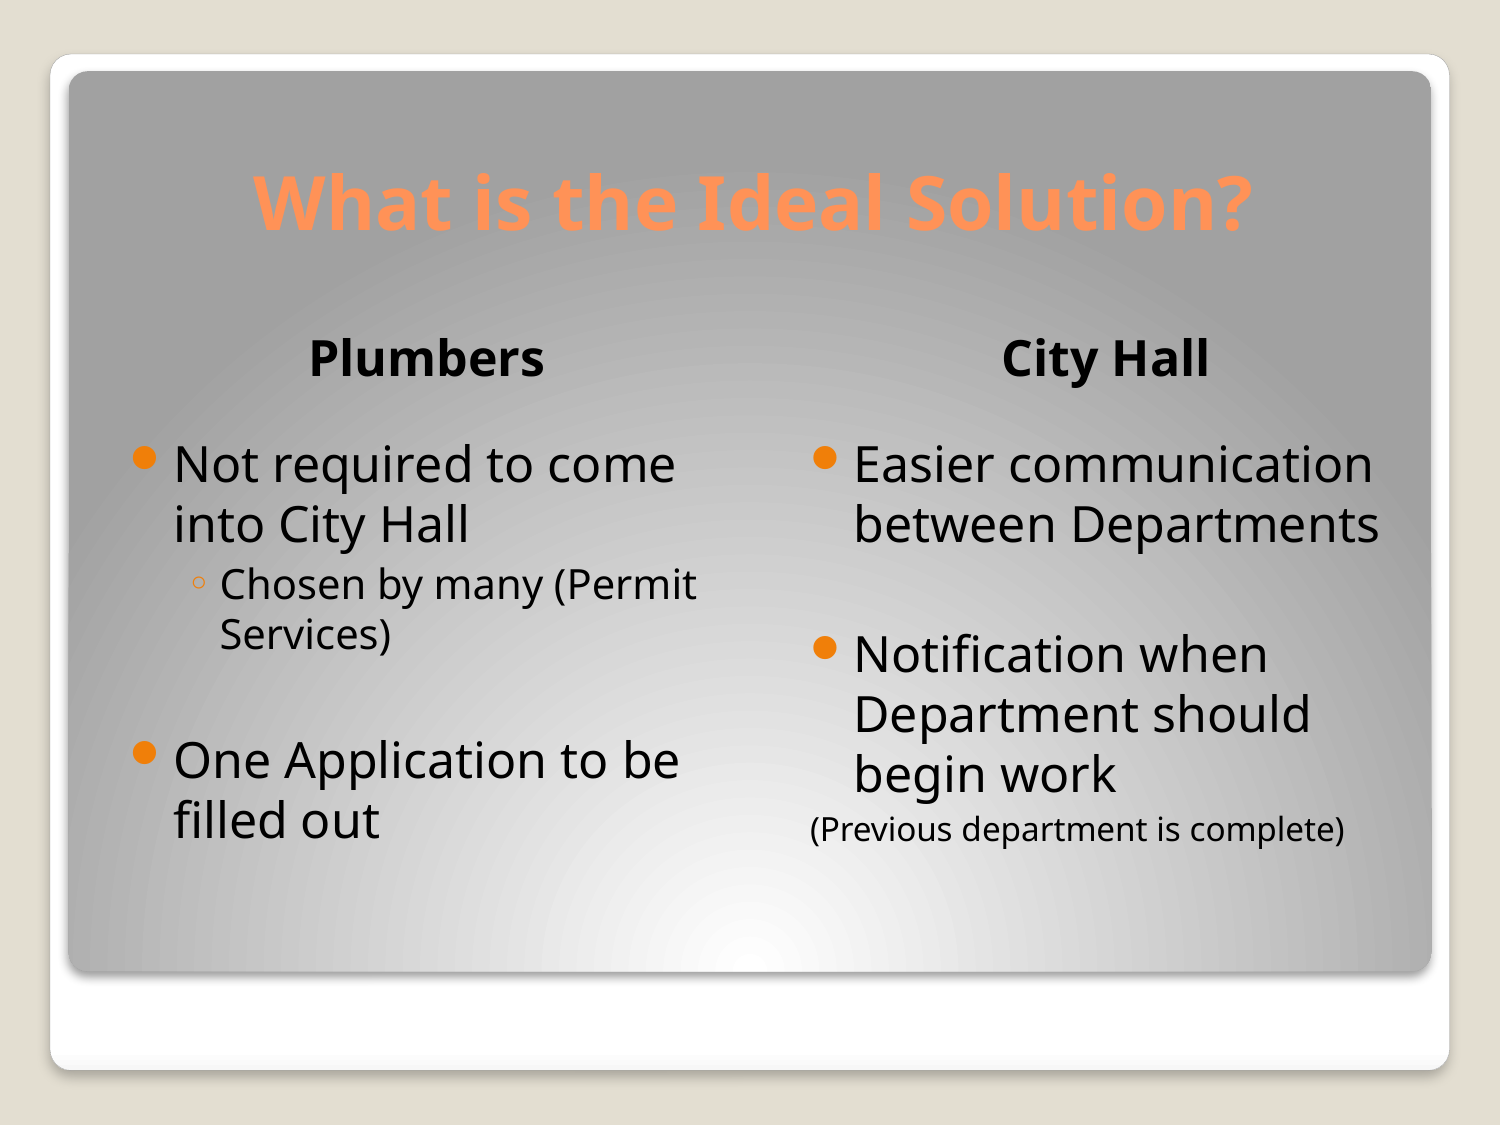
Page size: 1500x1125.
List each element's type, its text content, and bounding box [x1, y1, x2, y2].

list Plumbers [99, 287, 745, 417]
list Not required to come into City Hall Chosen by many (Permit Services) One Application to be filled out [99, 417, 745, 990]
list Easier communication between Departments Notification when Department should begin work (Previous department is complete) [780, 417, 1425, 990]
list City Hall [780, 287, 1425, 417]
title What is the Ideal Solution? [82, 80, 1425, 253]
